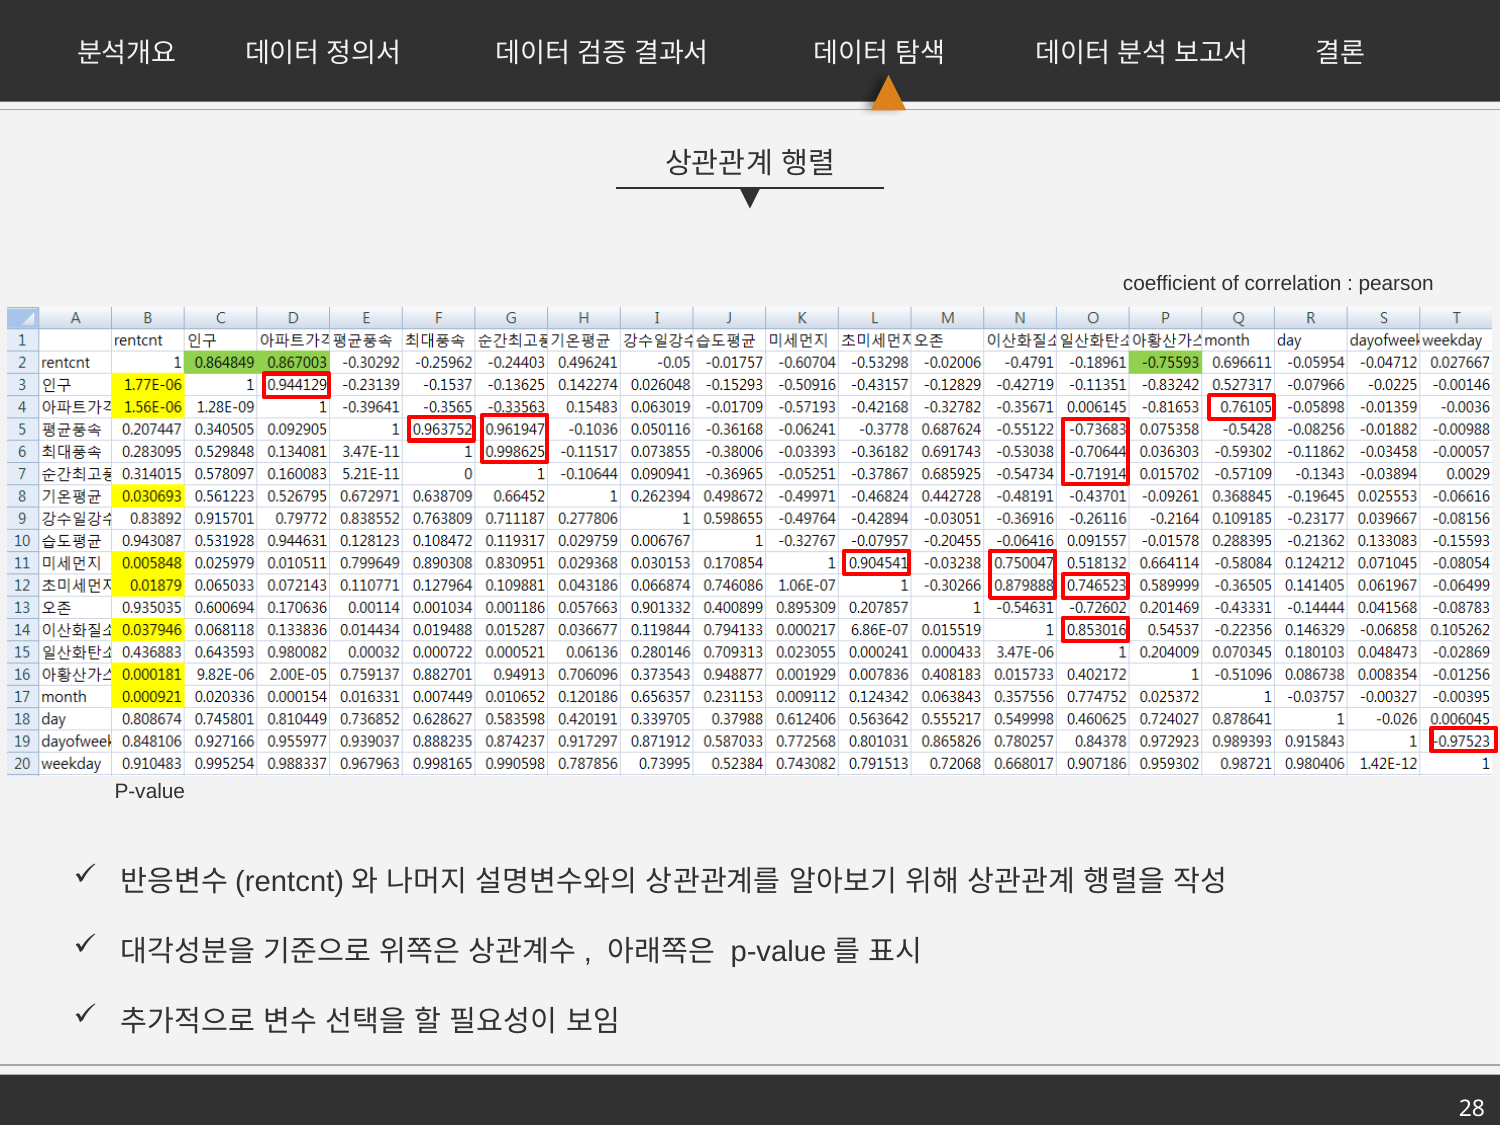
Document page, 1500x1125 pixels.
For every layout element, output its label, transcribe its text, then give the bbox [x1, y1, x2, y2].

text_box [0, 1073, 1500, 1125]
text_box 반응변수(rentcnt)와 나머지 설명변수와의 상관관계를 알아보기 위해 상관관계 행렬을 작성 대각성분을 기준으로 위쪽은 상관계수, 아래쪽은 p-value를 표시 추가적으로 변수 선택을 할 필요성이 보임 [58, 854, 1477, 1045]
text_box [615, 136, 885, 209]
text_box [7, 261, 1498, 812]
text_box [0, 0, 1500, 111]
slide_number 28 [1175, 1085, 1500, 1125]
